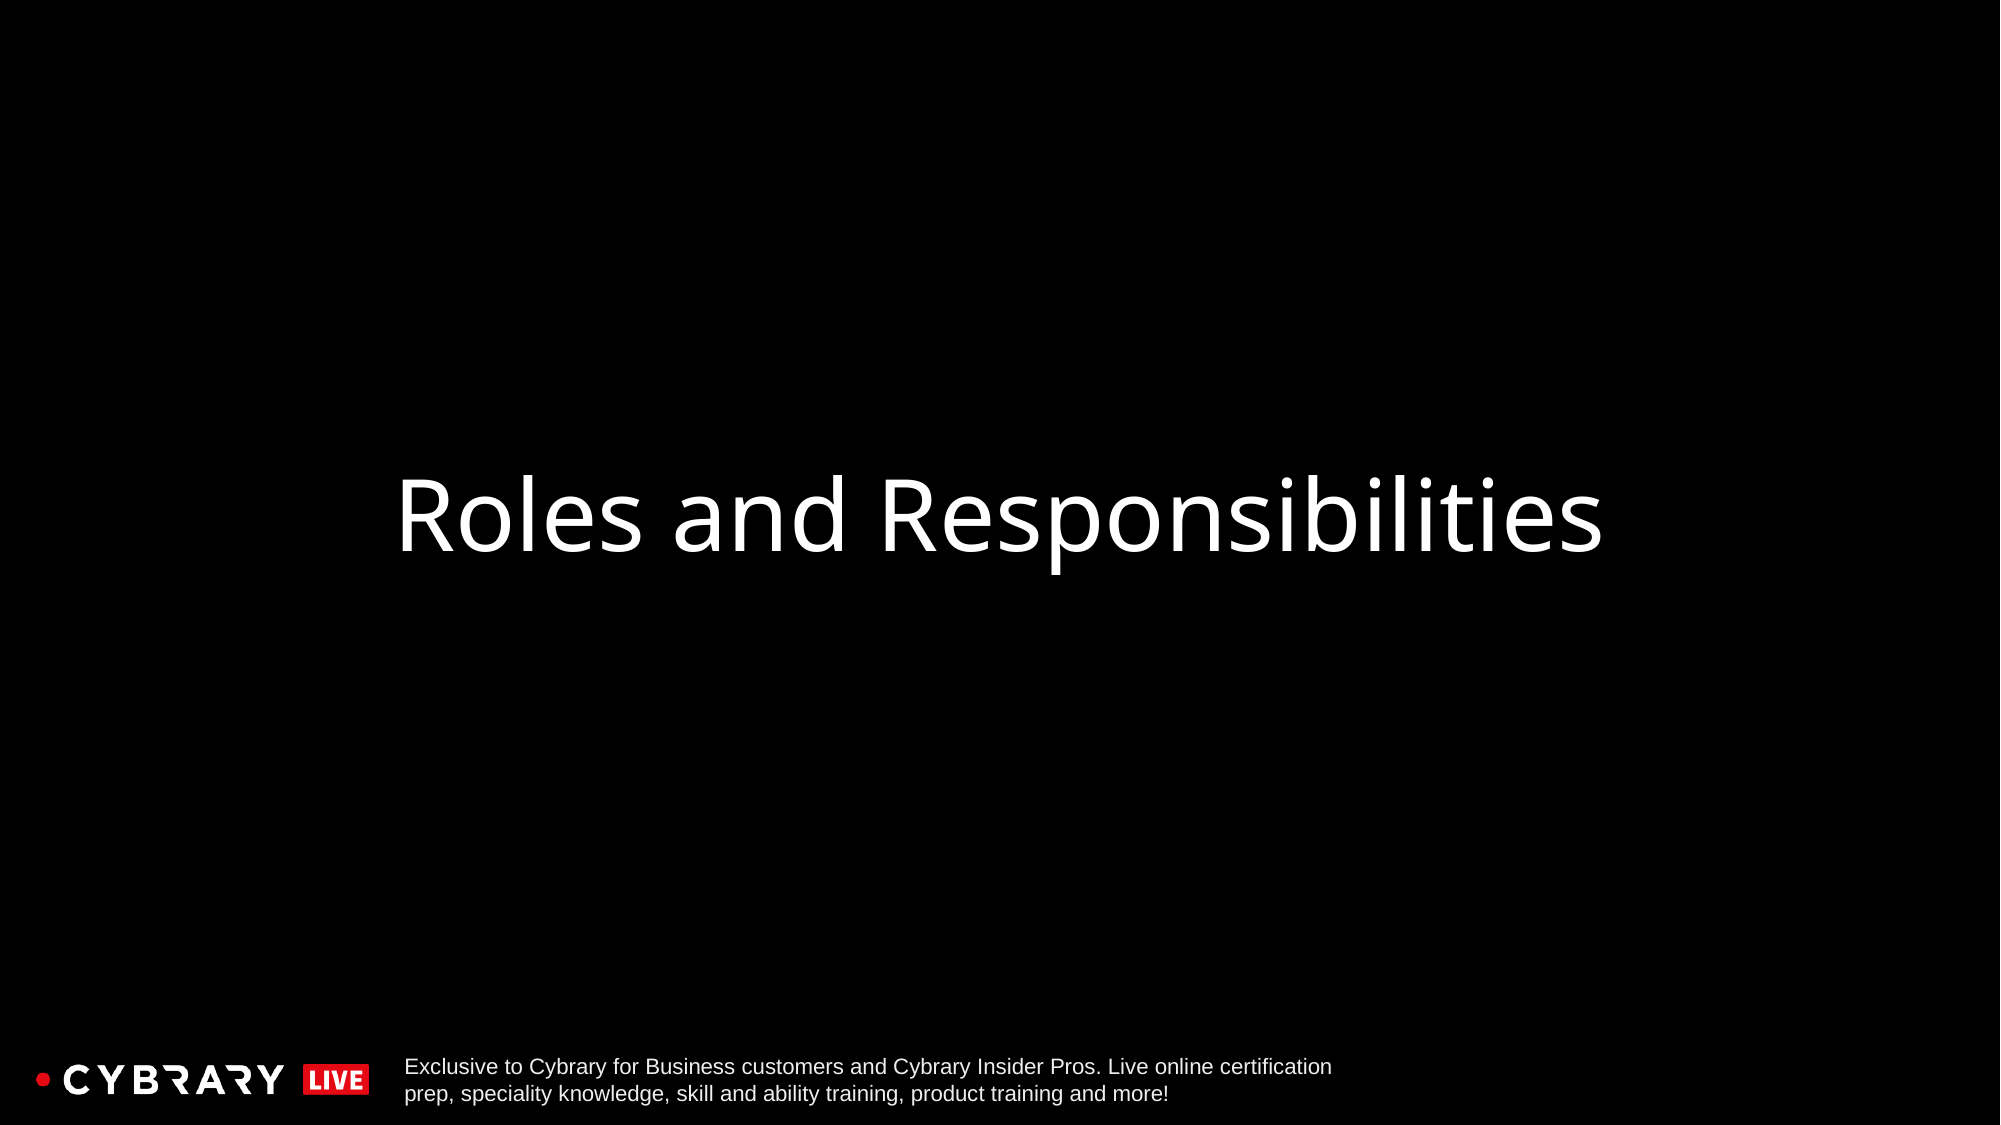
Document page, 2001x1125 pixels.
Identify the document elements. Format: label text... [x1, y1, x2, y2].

picture [36, 1064, 369, 1095]
title Roles and Responsibilities [303, 63, 1697, 959]
